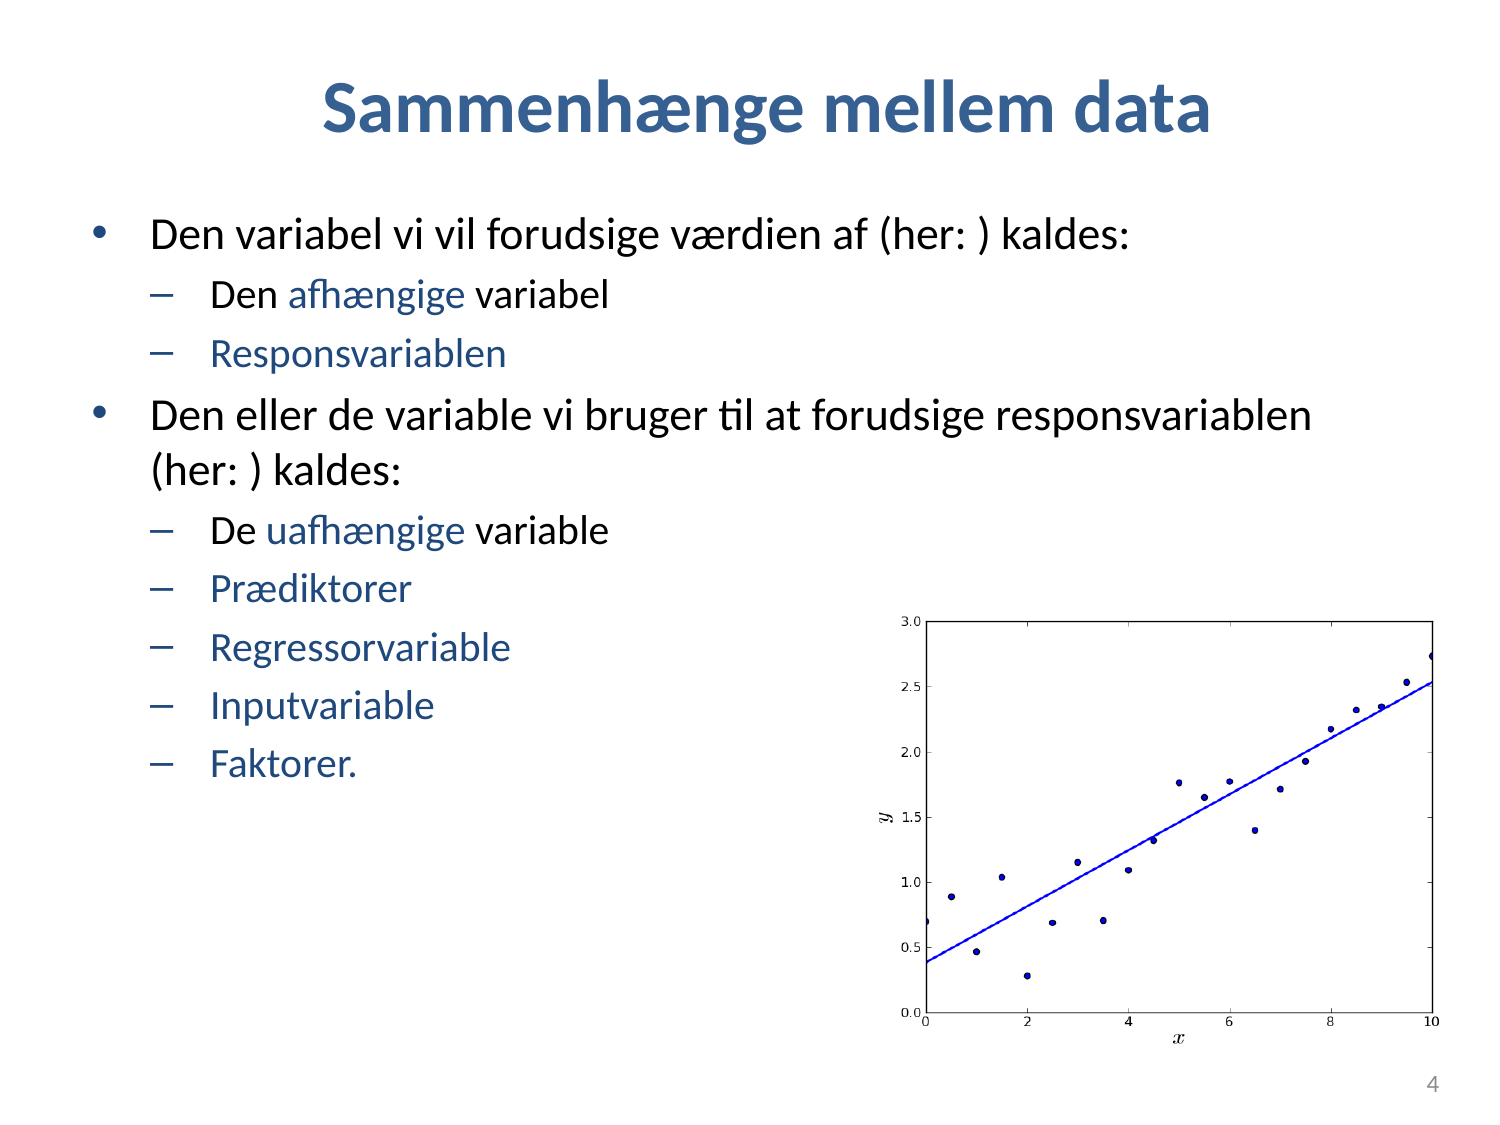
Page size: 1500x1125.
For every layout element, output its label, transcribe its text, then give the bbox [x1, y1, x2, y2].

picture [844, 571, 1497, 1061]
slide_number 4 [1104, 1069, 1455, 1107]
title Sammenhænge mellem data [76, 45, 1459, 161]
